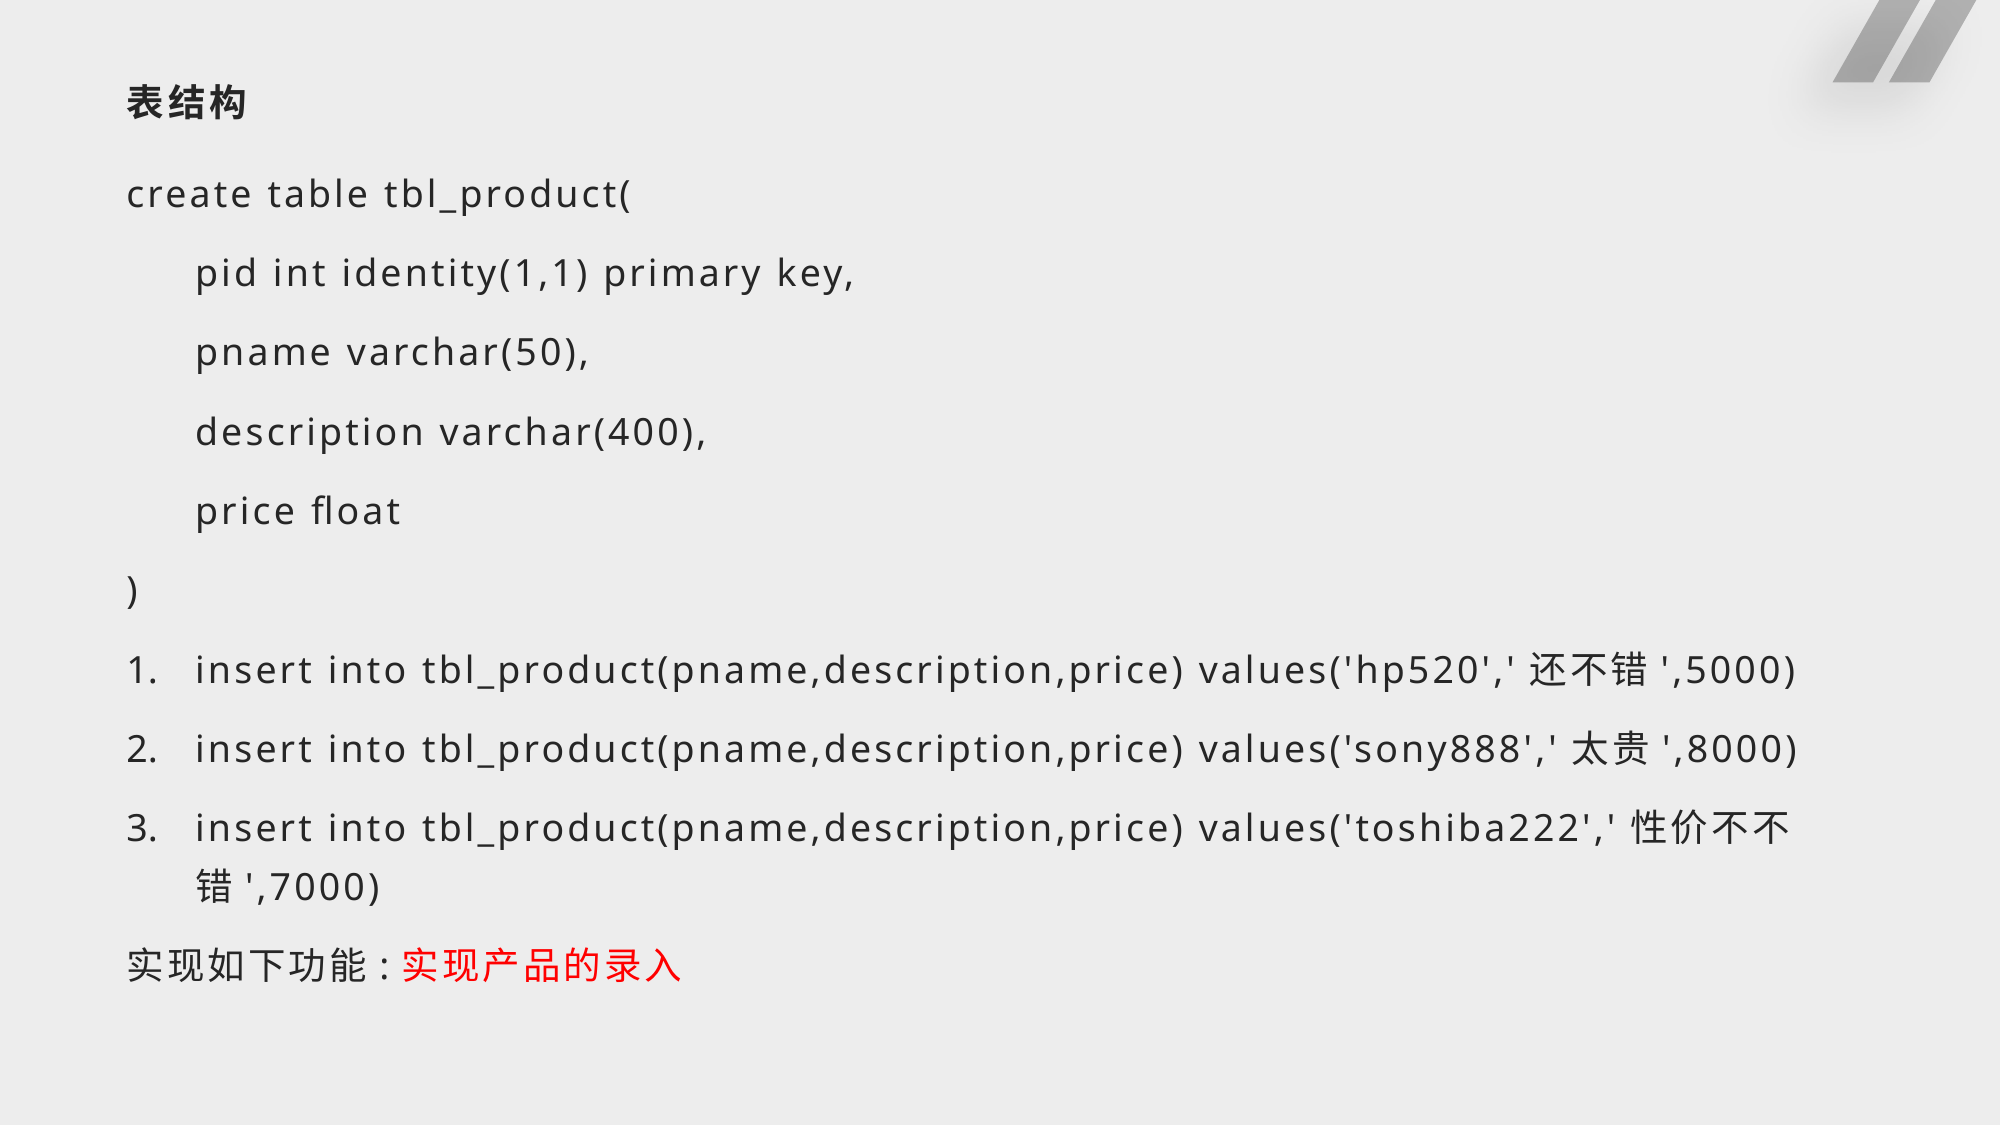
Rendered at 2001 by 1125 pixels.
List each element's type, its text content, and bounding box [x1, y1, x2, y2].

list create table tbl_product( pid int identity(1,1) primary key, pname varchar(50), description varchar(400), price float ) insert into tbl_product(pname,description,price) values('hp520','还不错',5000) insert into tbl_product(pname,description,price) values('sony888','太贵',8000) insert into tbl_product(pname,description,price) values('toshiba222','性价不不错',7000) 实现如下功能:实现产品的录入 [109, 156, 1891, 1041]
title 表结构 [109, 72, 1891, 146]
